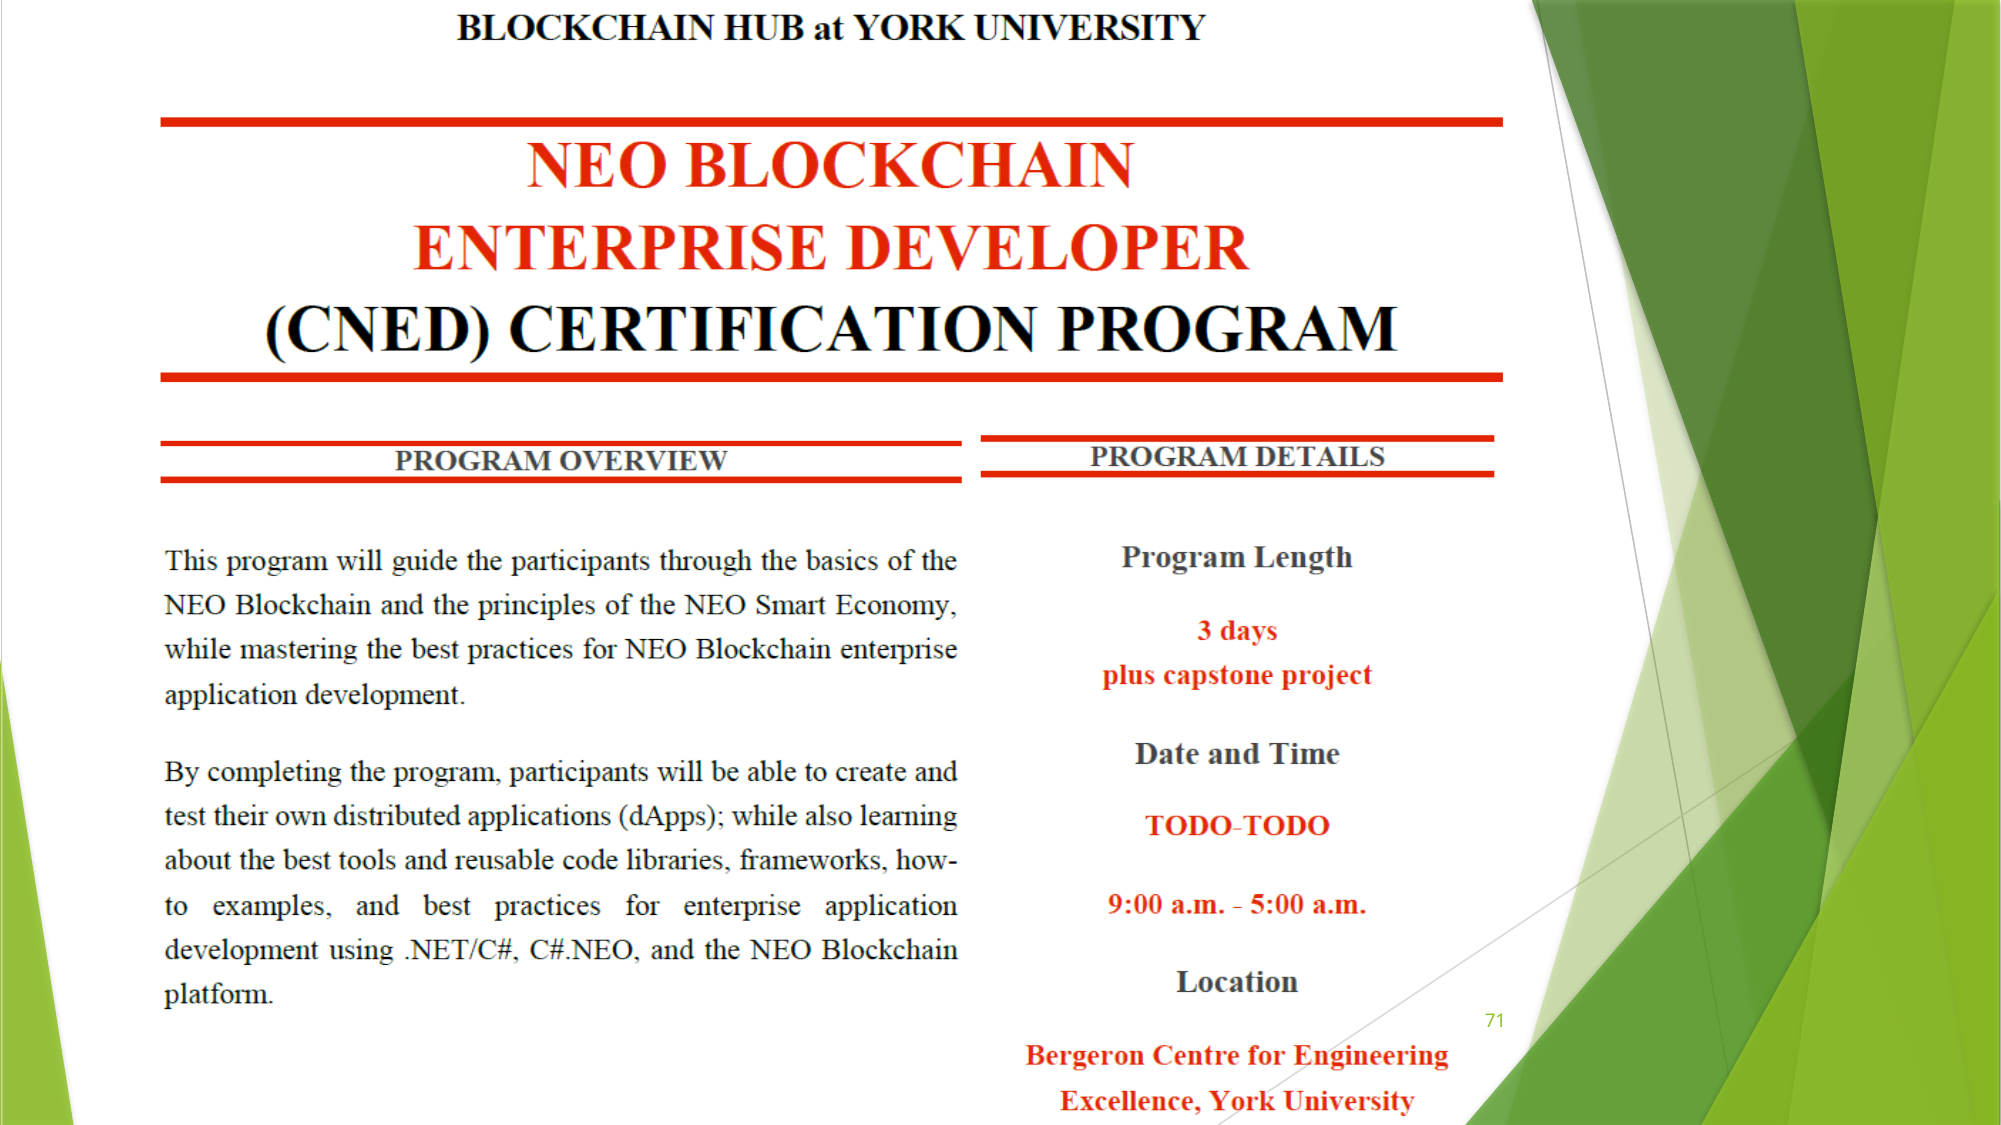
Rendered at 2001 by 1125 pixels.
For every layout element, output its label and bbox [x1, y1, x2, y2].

picture [0, 0, 1661, 1125]
